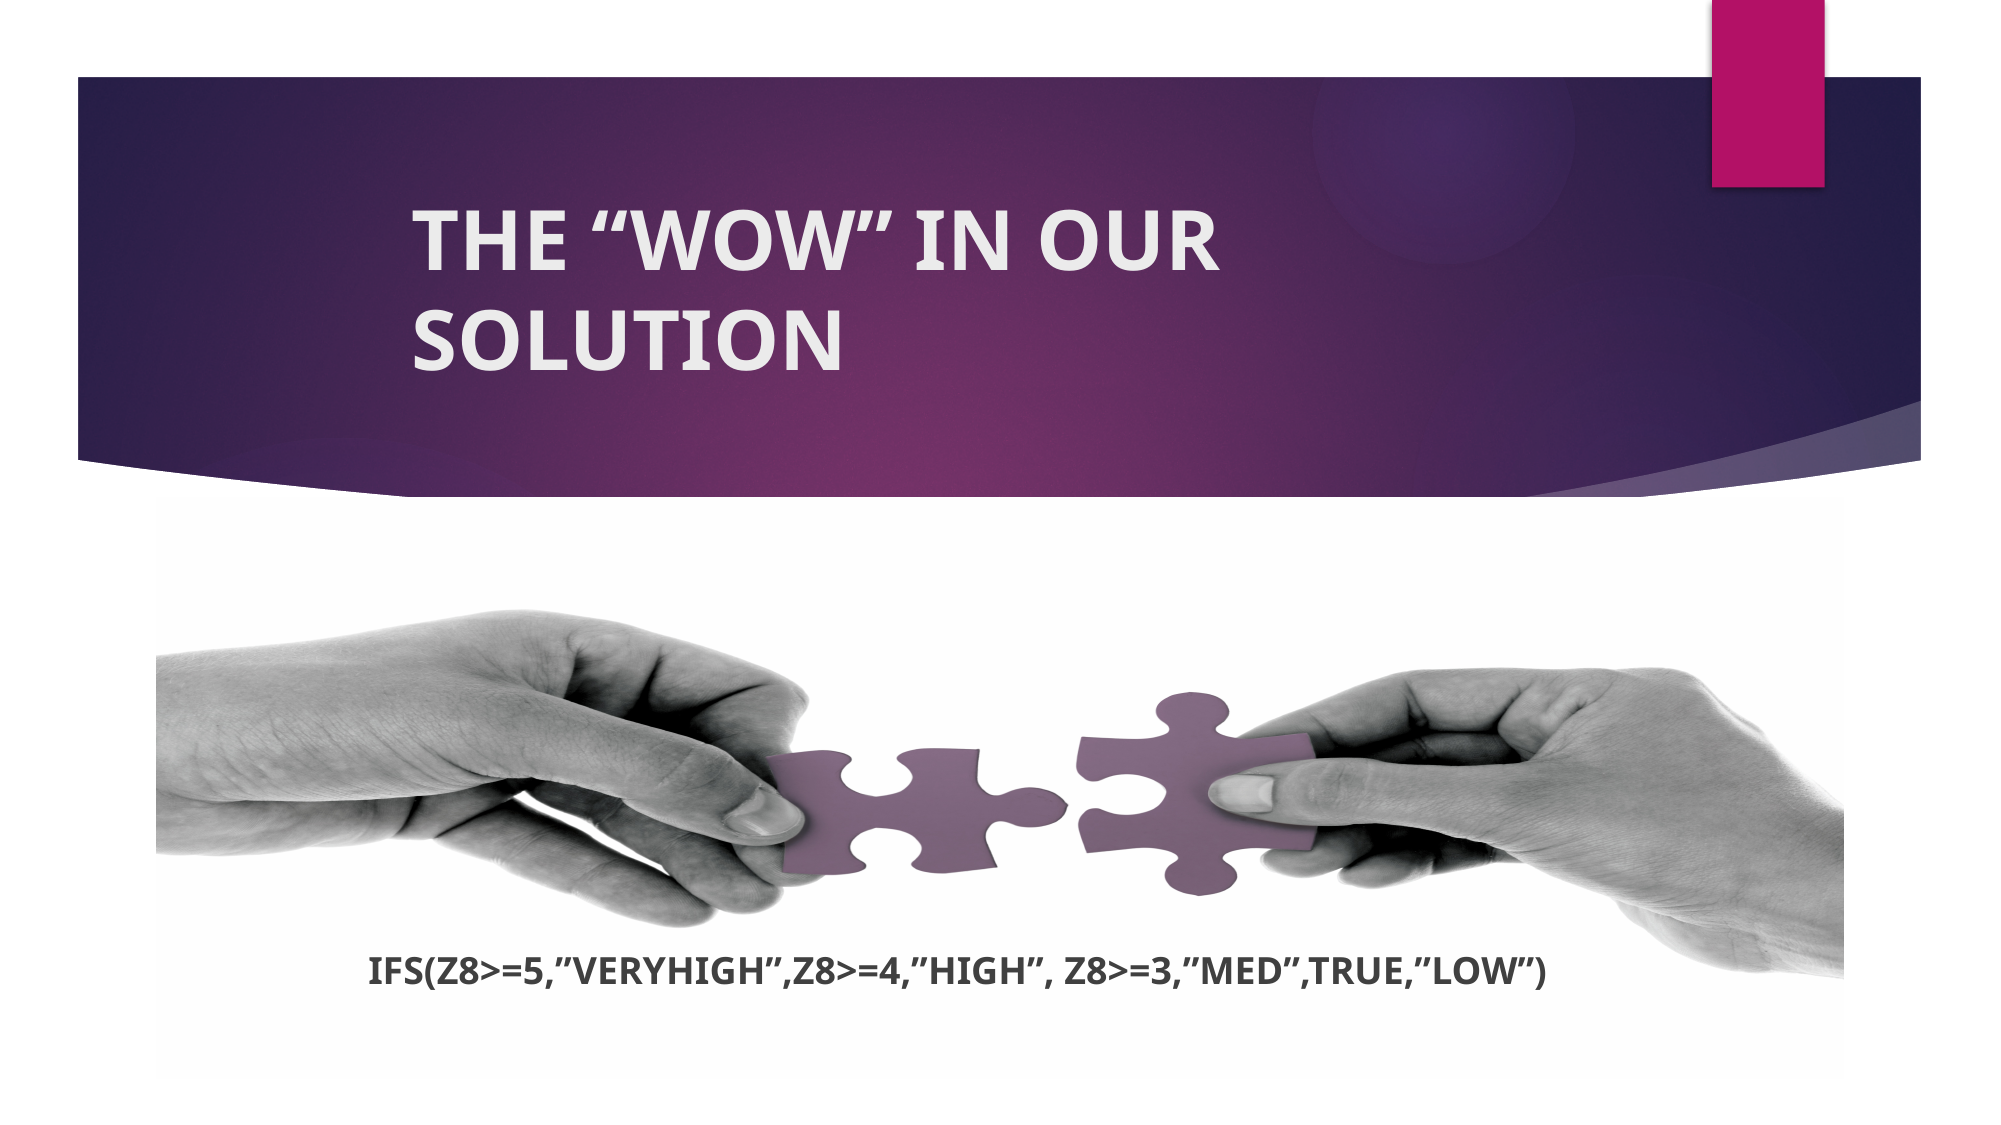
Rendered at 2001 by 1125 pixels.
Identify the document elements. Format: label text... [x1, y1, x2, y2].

title THE “WOW” IN OUR SOLUTION [396, 174, 1690, 400]
picture [155, 497, 1844, 1079]
